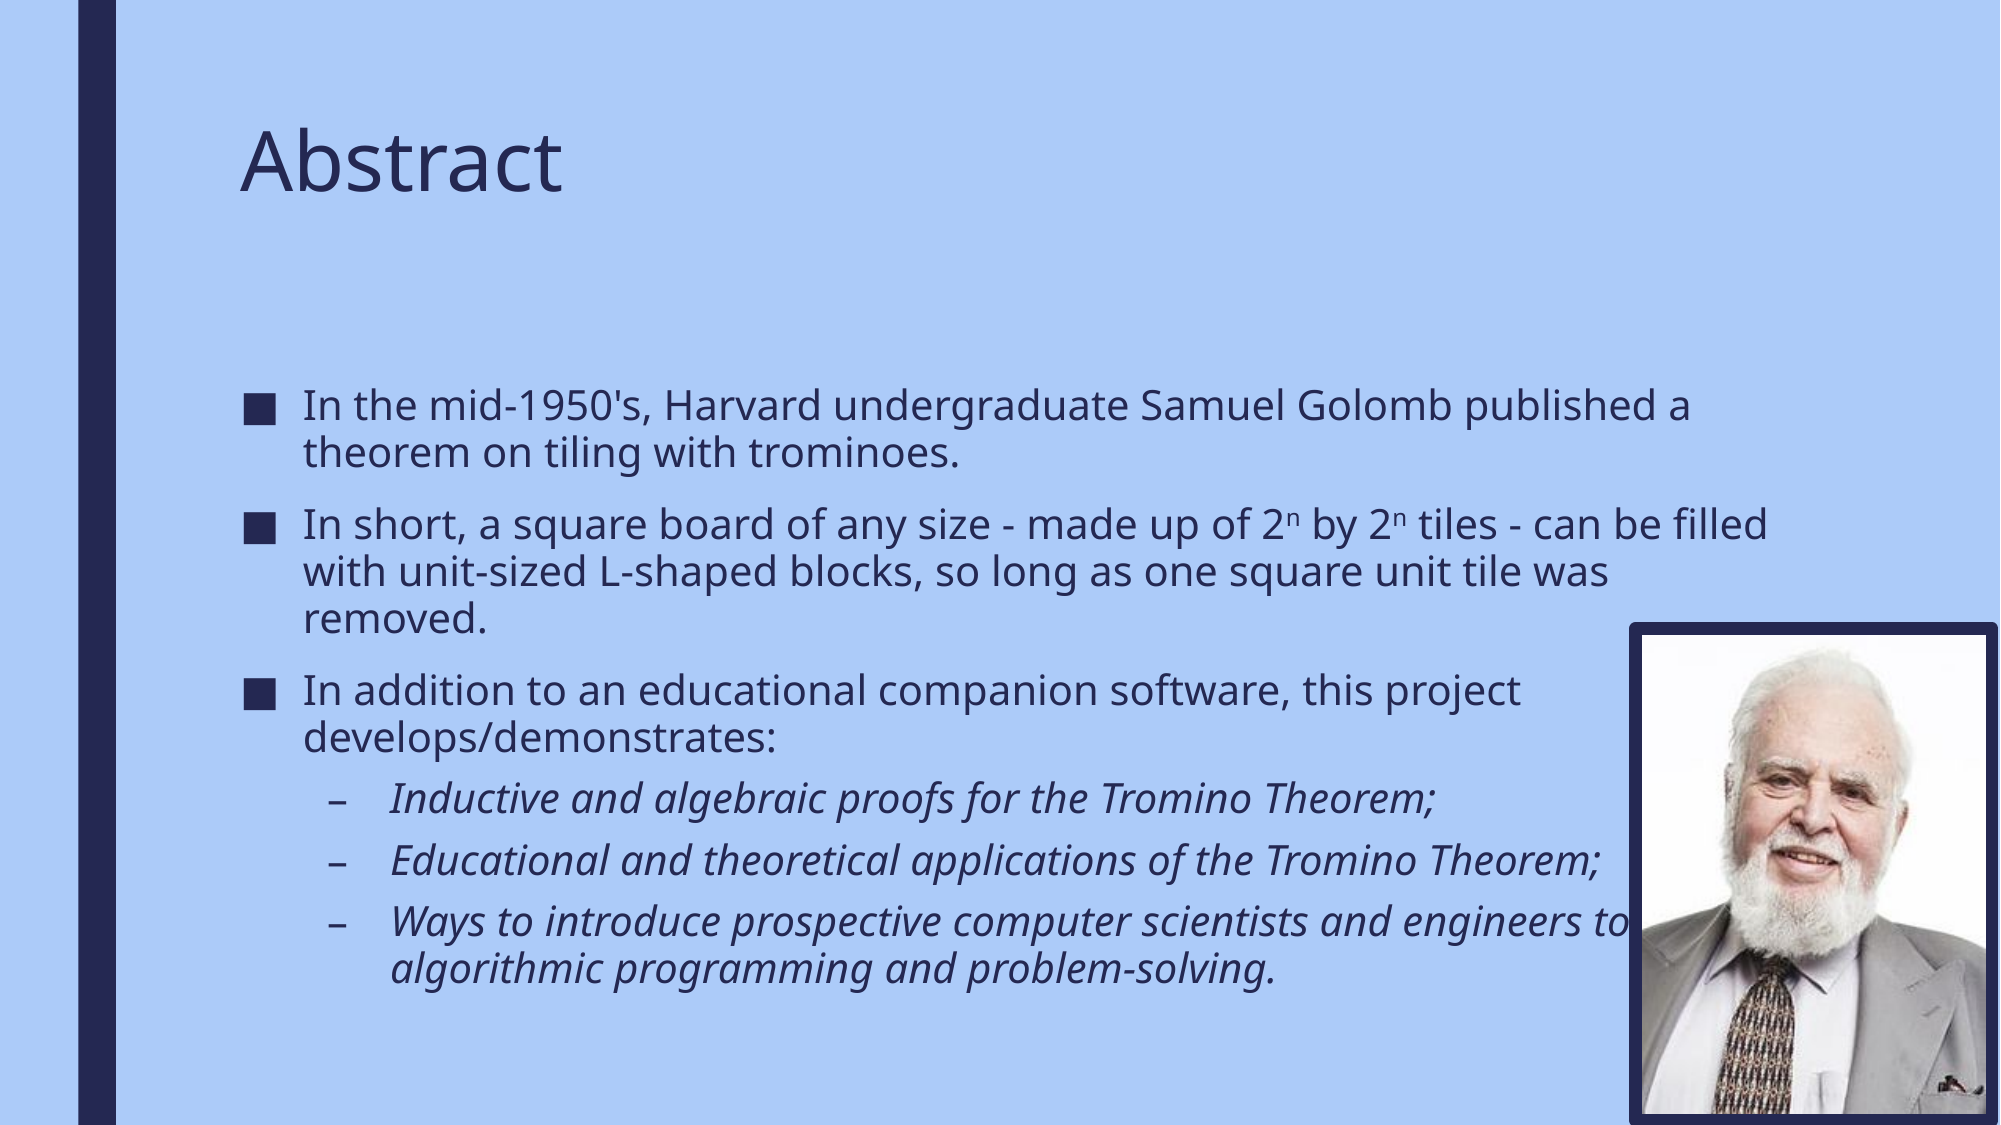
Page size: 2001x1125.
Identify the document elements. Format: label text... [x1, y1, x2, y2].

picture [1641, 634, 1986, 1115]
title Abstract [225, 112, 1800, 357]
list In the mid-1950's, Harvard undergraduate Samuel Golomb published a theorem on tiling with trominoes. In short, a square board of any size - made up of 2n by 2n tiles - can be filled with unit-sized L-shaped blocks, so long as one square unit tile was removed. In addition to an educational companion software, this project develops/demonstrates: Inductive and algebraic proofs for the Tromino Theorem; Educational and theoretical applications of the Tromino Theorem; Ways to introduce prospective computer scientists and engineers to algorithmic programming and problem-solving. [225, 375, 1800, 963]
